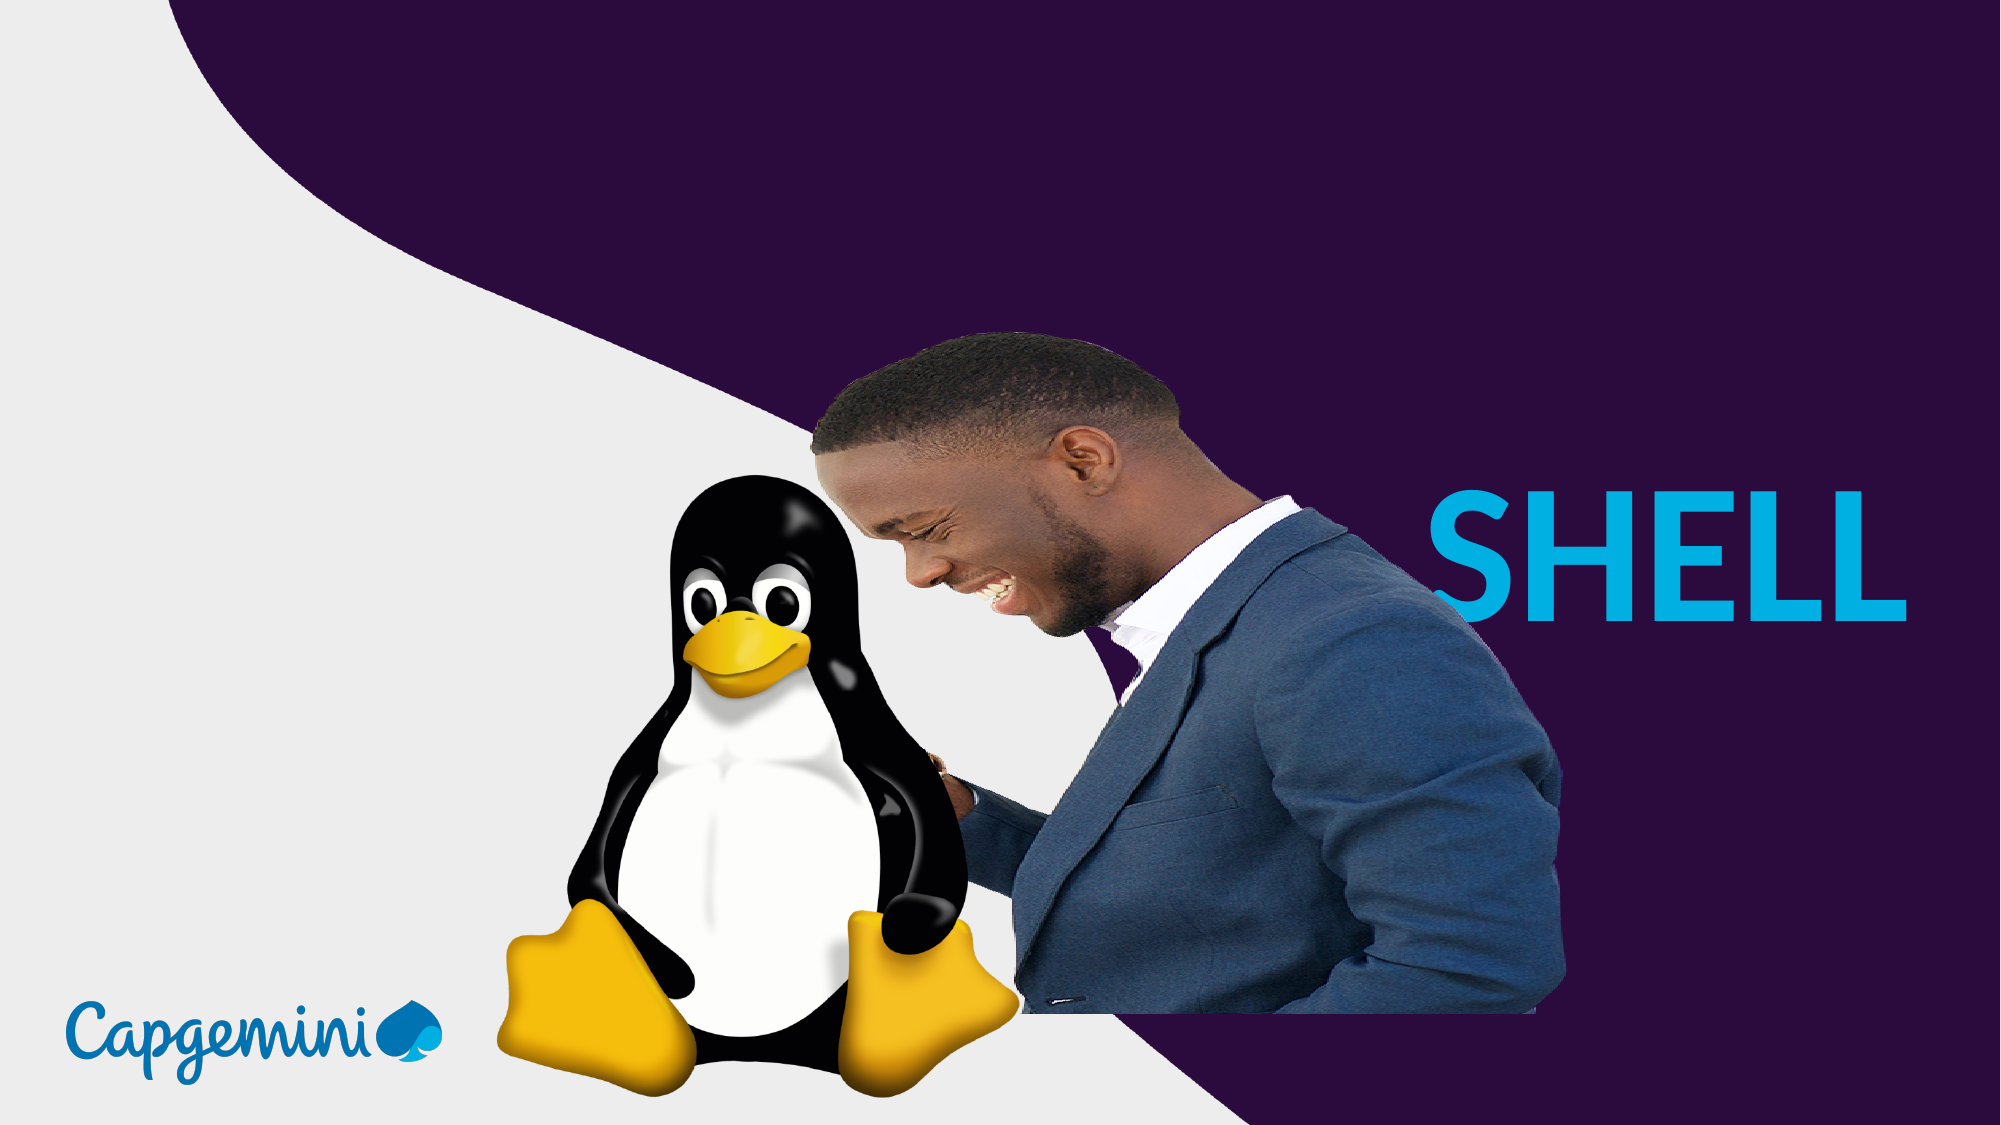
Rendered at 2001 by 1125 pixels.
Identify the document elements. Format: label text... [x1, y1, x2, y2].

list SHELL [659, 76, 1911, 662]
picture [0, 0, 2001, 1125]
picture [184, 1061, 195, 1079]
picture [216, 1027, 224, 1042]
